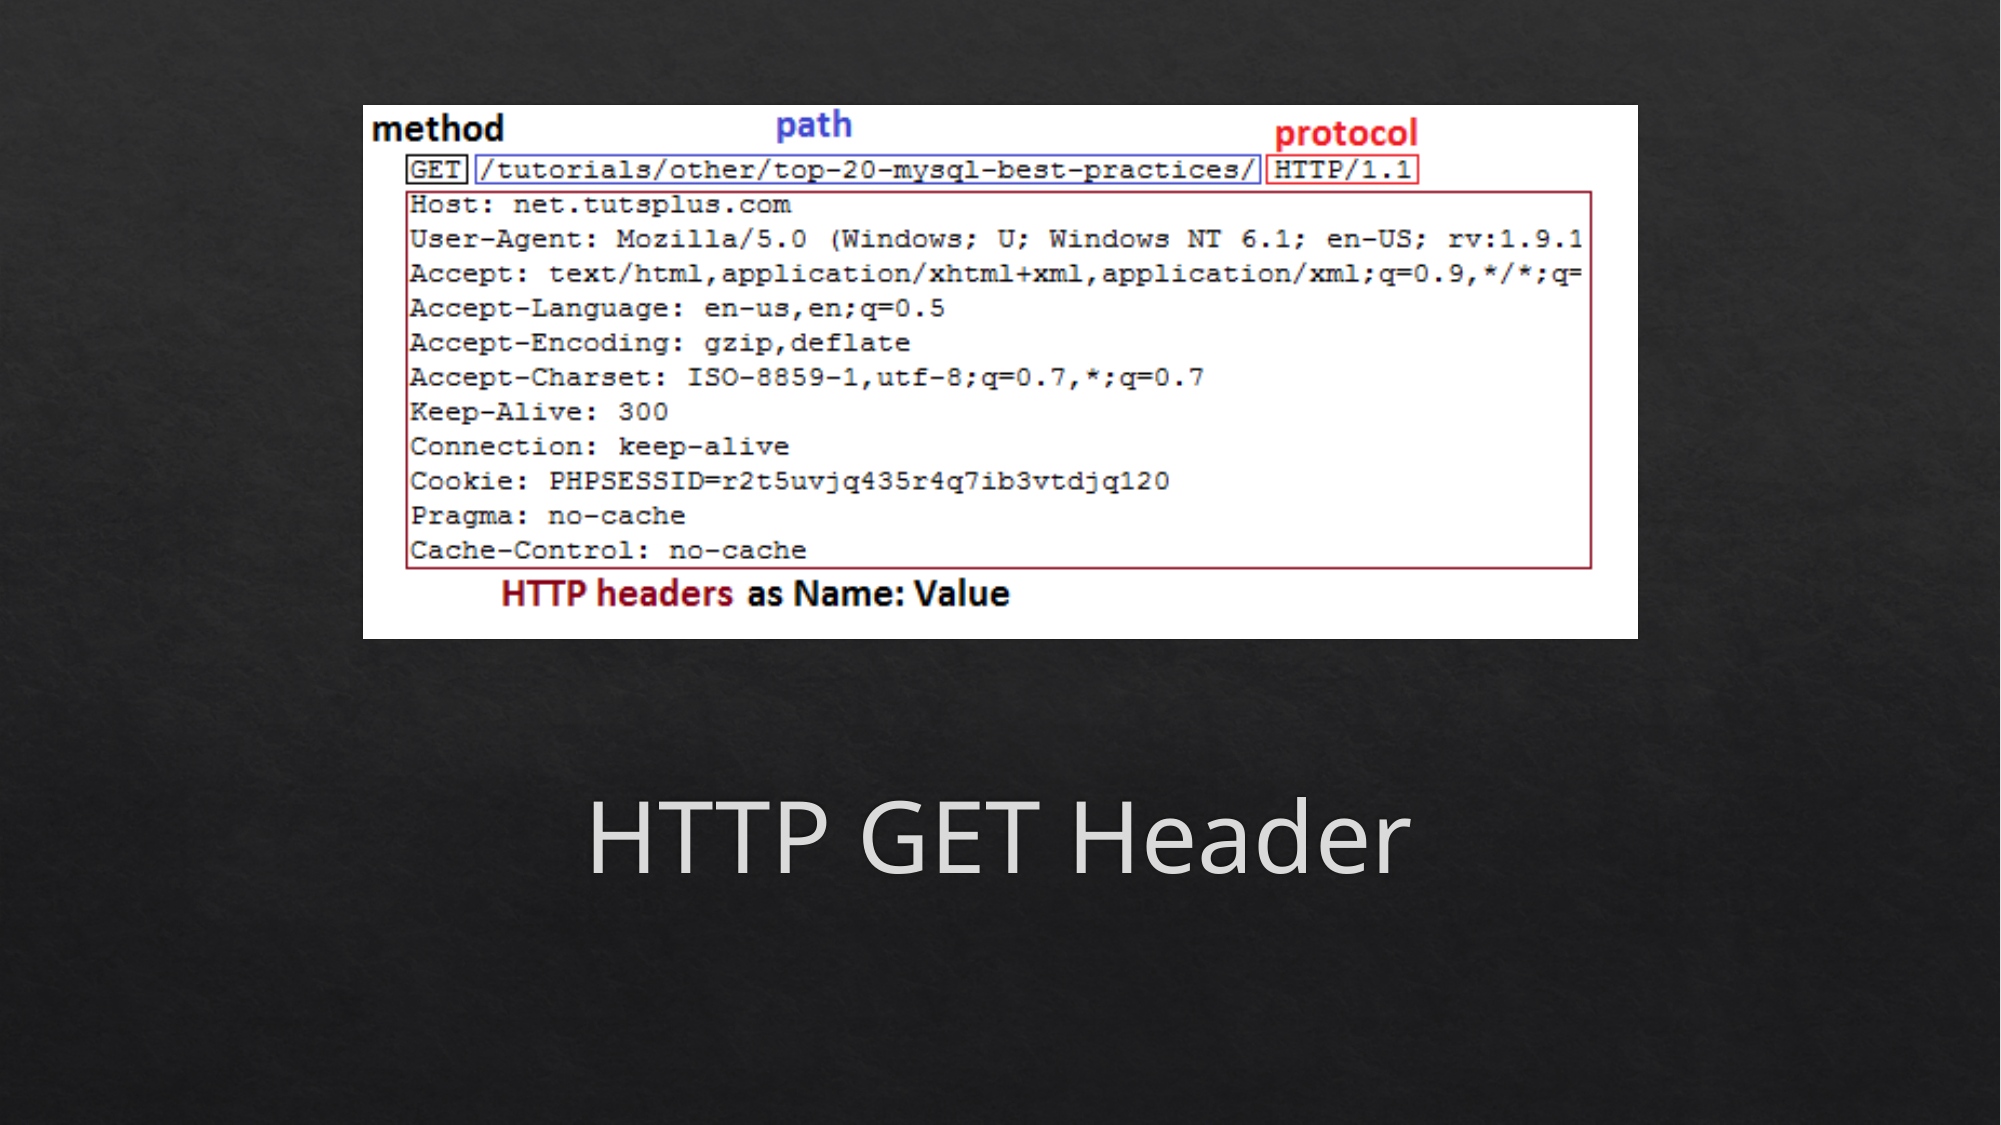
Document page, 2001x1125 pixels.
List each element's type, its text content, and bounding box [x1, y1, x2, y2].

title HTTP GET Header [224, 722, 1774, 902]
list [363, 105, 1638, 639]
